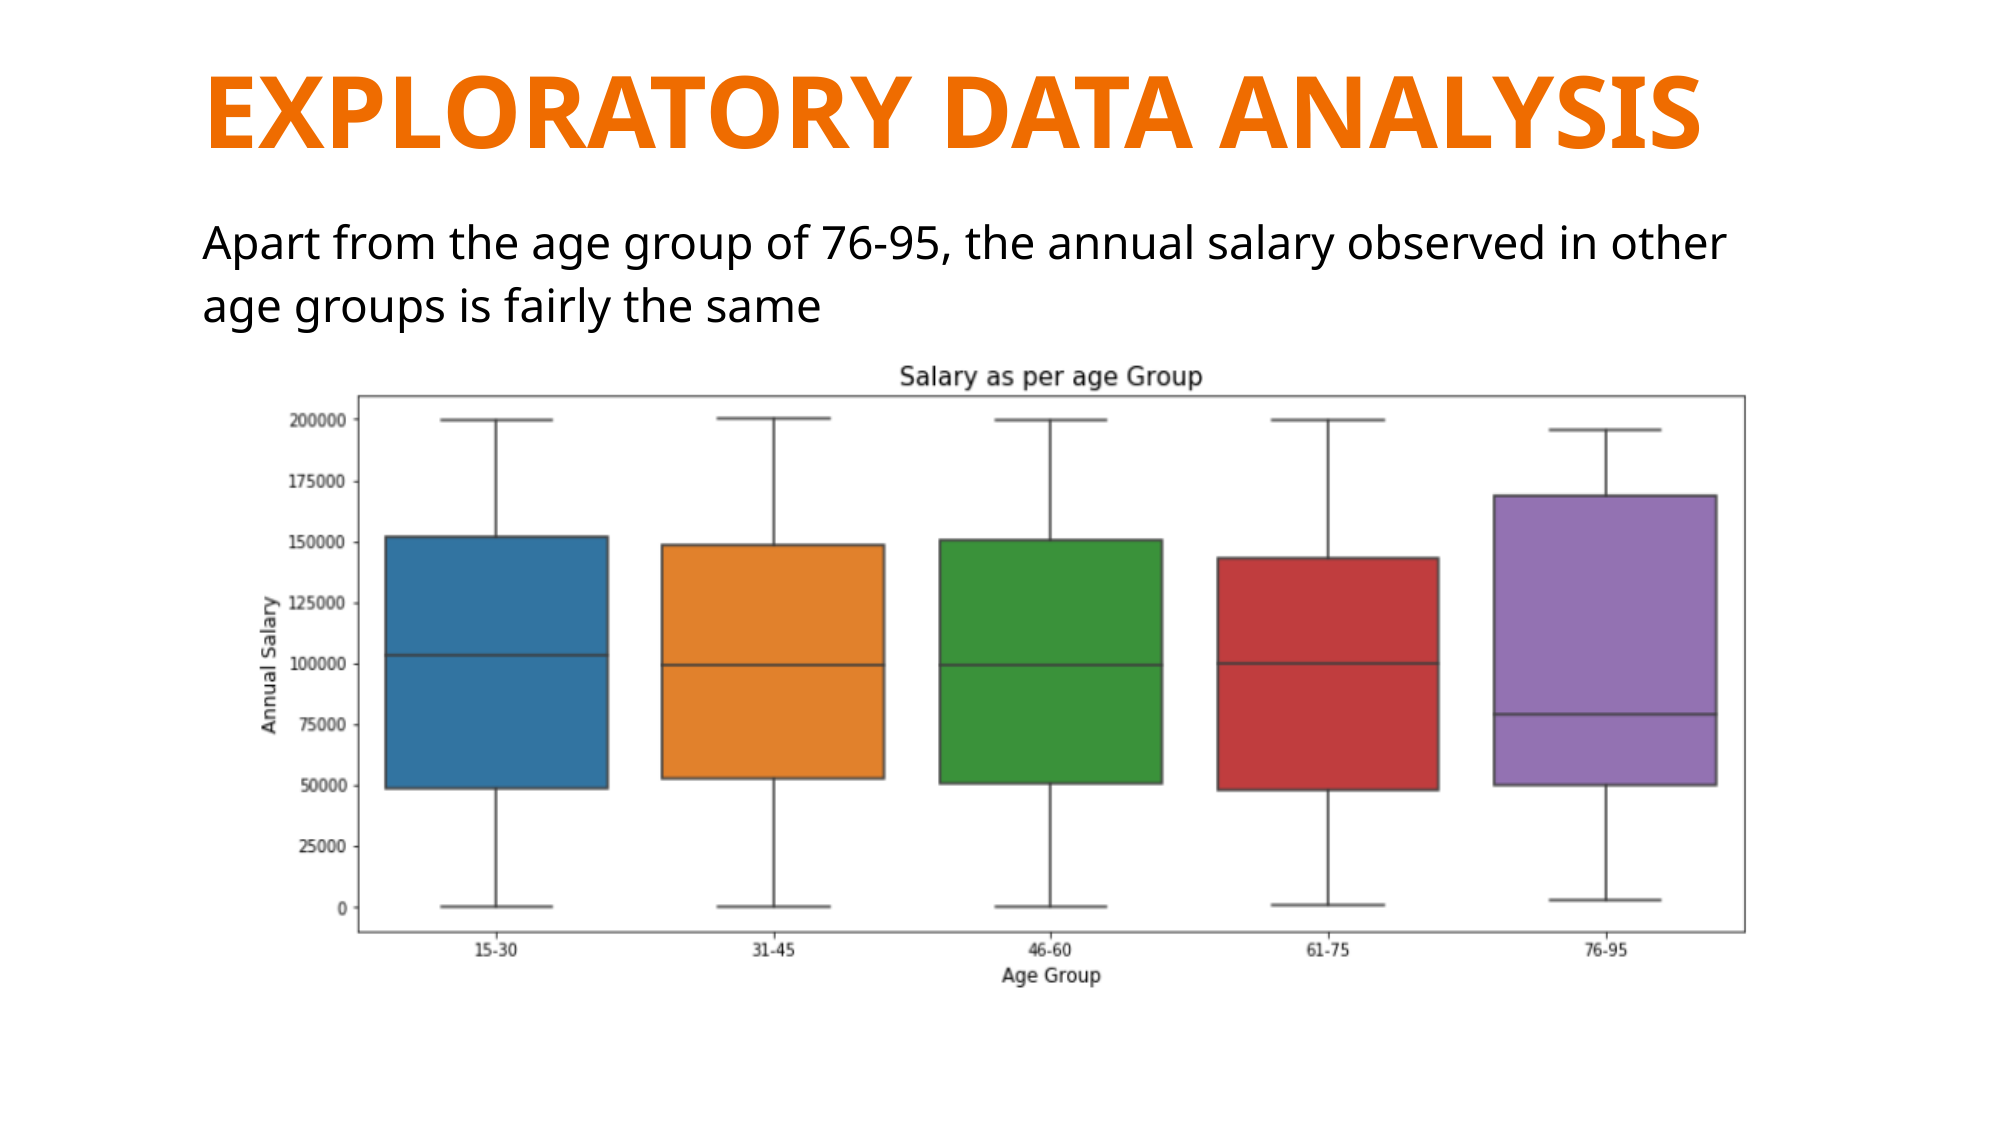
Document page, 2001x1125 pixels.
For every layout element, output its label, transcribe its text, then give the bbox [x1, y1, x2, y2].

list Apart from the age group of 76-95, the annual salary observed in other age groups is fairly the same [187, 197, 1813, 950]
picture [214, 340, 1786, 1017]
title EXPLORATORY DATA ANALYSIS [187, 99, 1813, 197]
